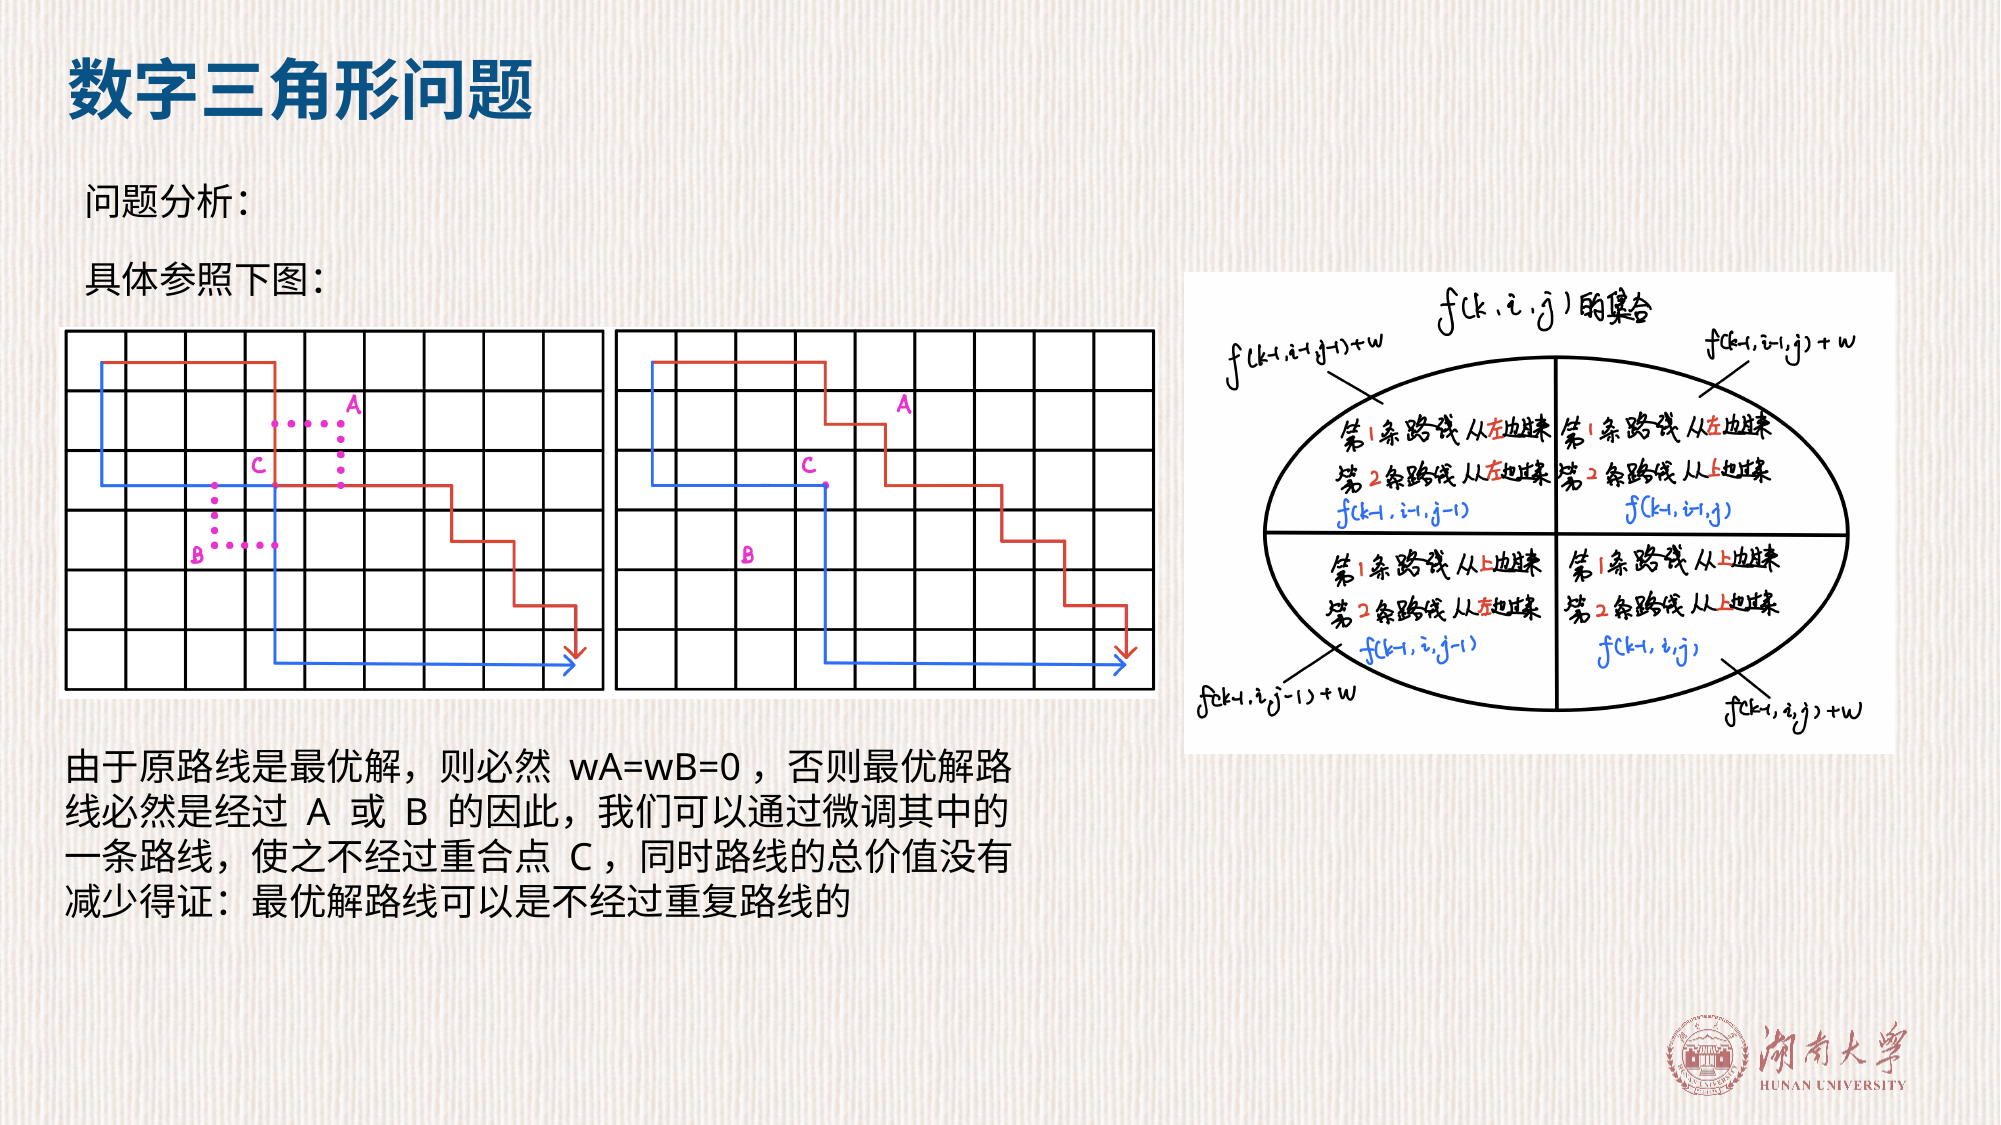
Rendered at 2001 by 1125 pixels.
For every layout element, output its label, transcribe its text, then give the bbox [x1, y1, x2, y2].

picture [1666, 1008, 1919, 1104]
picture [1184, 272, 1895, 754]
text_box 具体参照下图： [69, 248, 1070, 309]
text_box 由于原路线是最优解，则必然 wA=wB=0，否则最优解路线必然是经过 A 或 B 的因此，我们可以通过微调其中的一条路线，使之不经过重合点 C，同时路线的总价值没有减少得证：最优解路线可以是不经过重复路线的 [49, 735, 1050, 930]
text_box 数字三角形问题 [52, 40, 550, 135]
text_box [69, 250, 1590, 311]
picture [59, 327, 1158, 699]
text_box [963, 311, 1184, 370]
text_box 问题分析： [69, 170, 533, 230]
